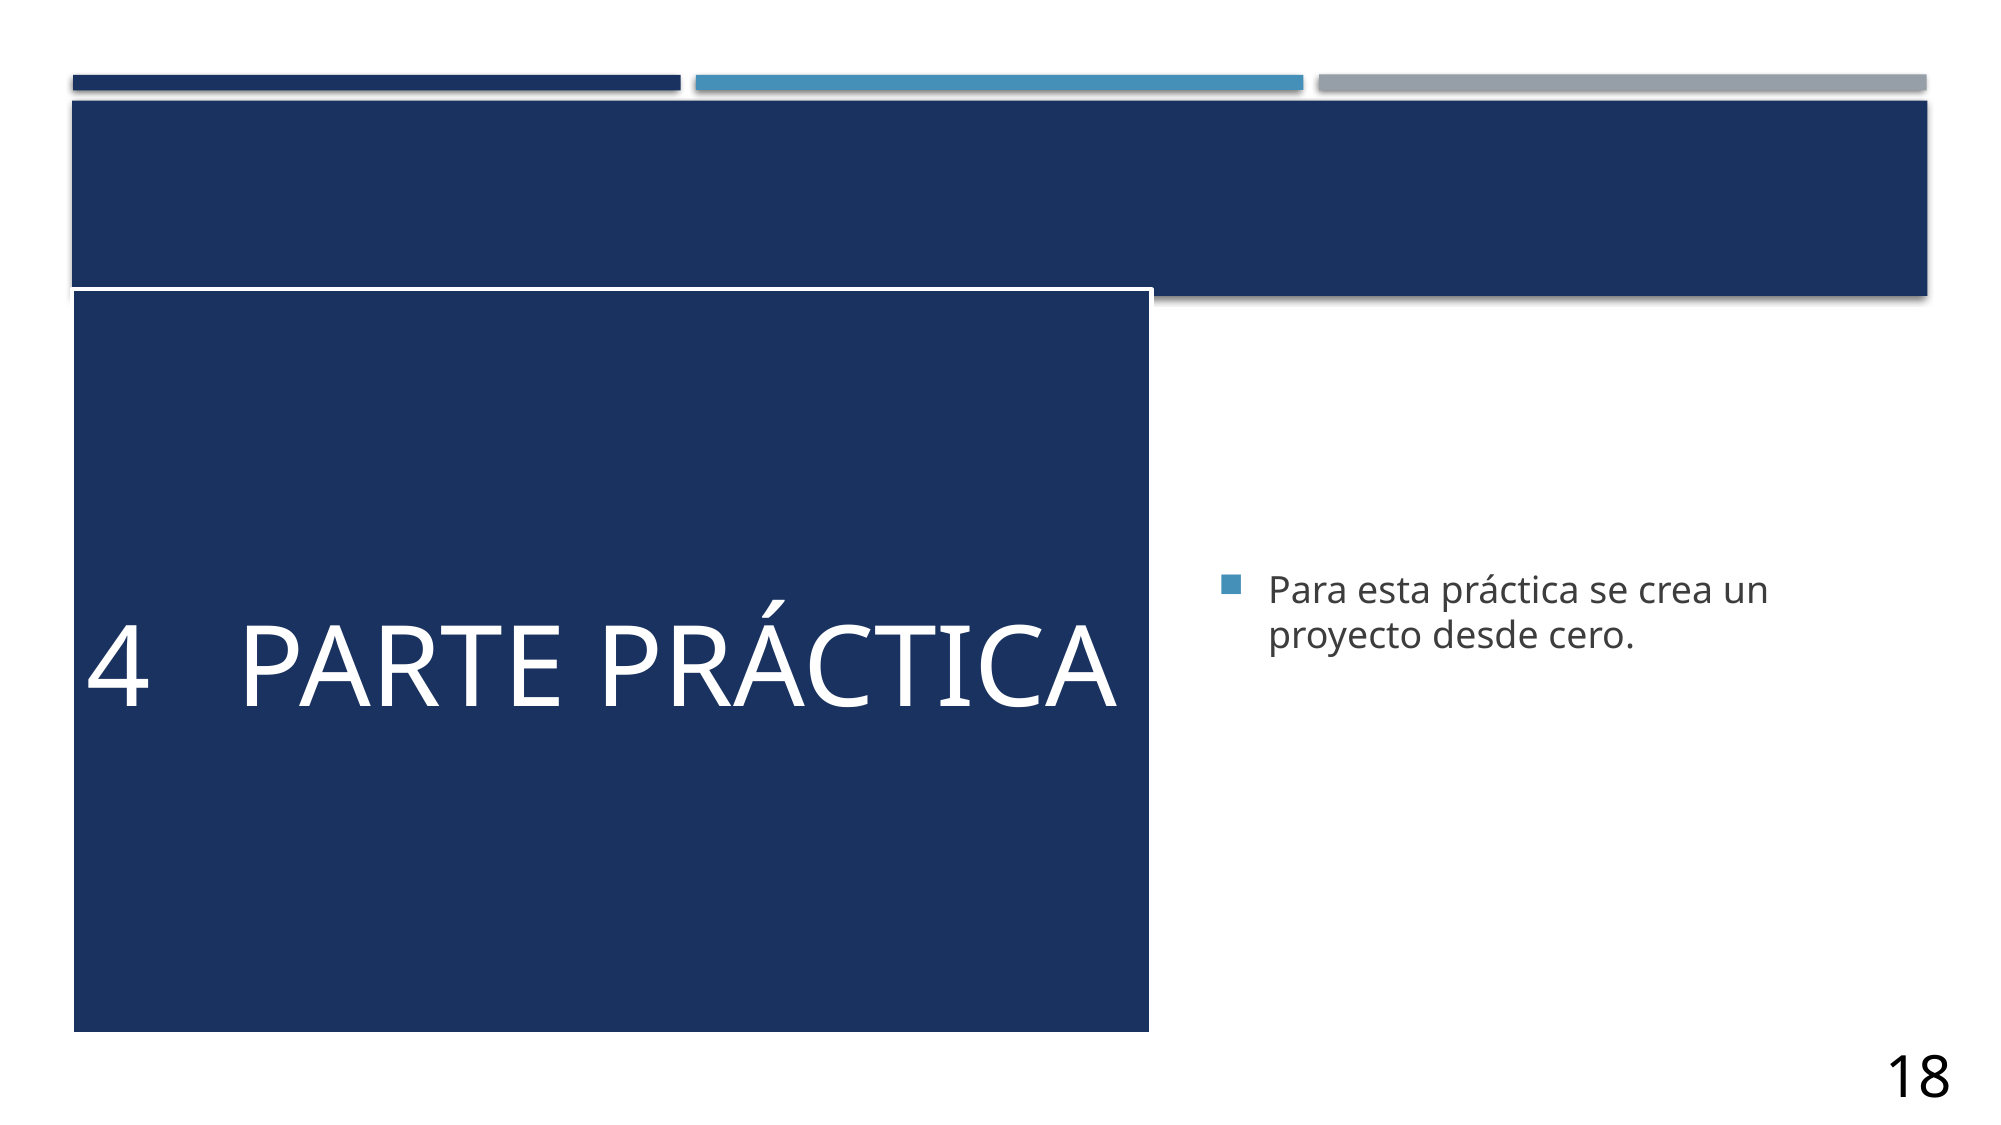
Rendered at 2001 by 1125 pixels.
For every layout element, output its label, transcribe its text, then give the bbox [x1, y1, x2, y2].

text_box 18 [1870, 1032, 2000, 1117]
list Para esta práctica se crea un proyecto desde cero. [1202, 289, 1905, 934]
title 4 Parte práctica [70, 287, 1154, 1036]
